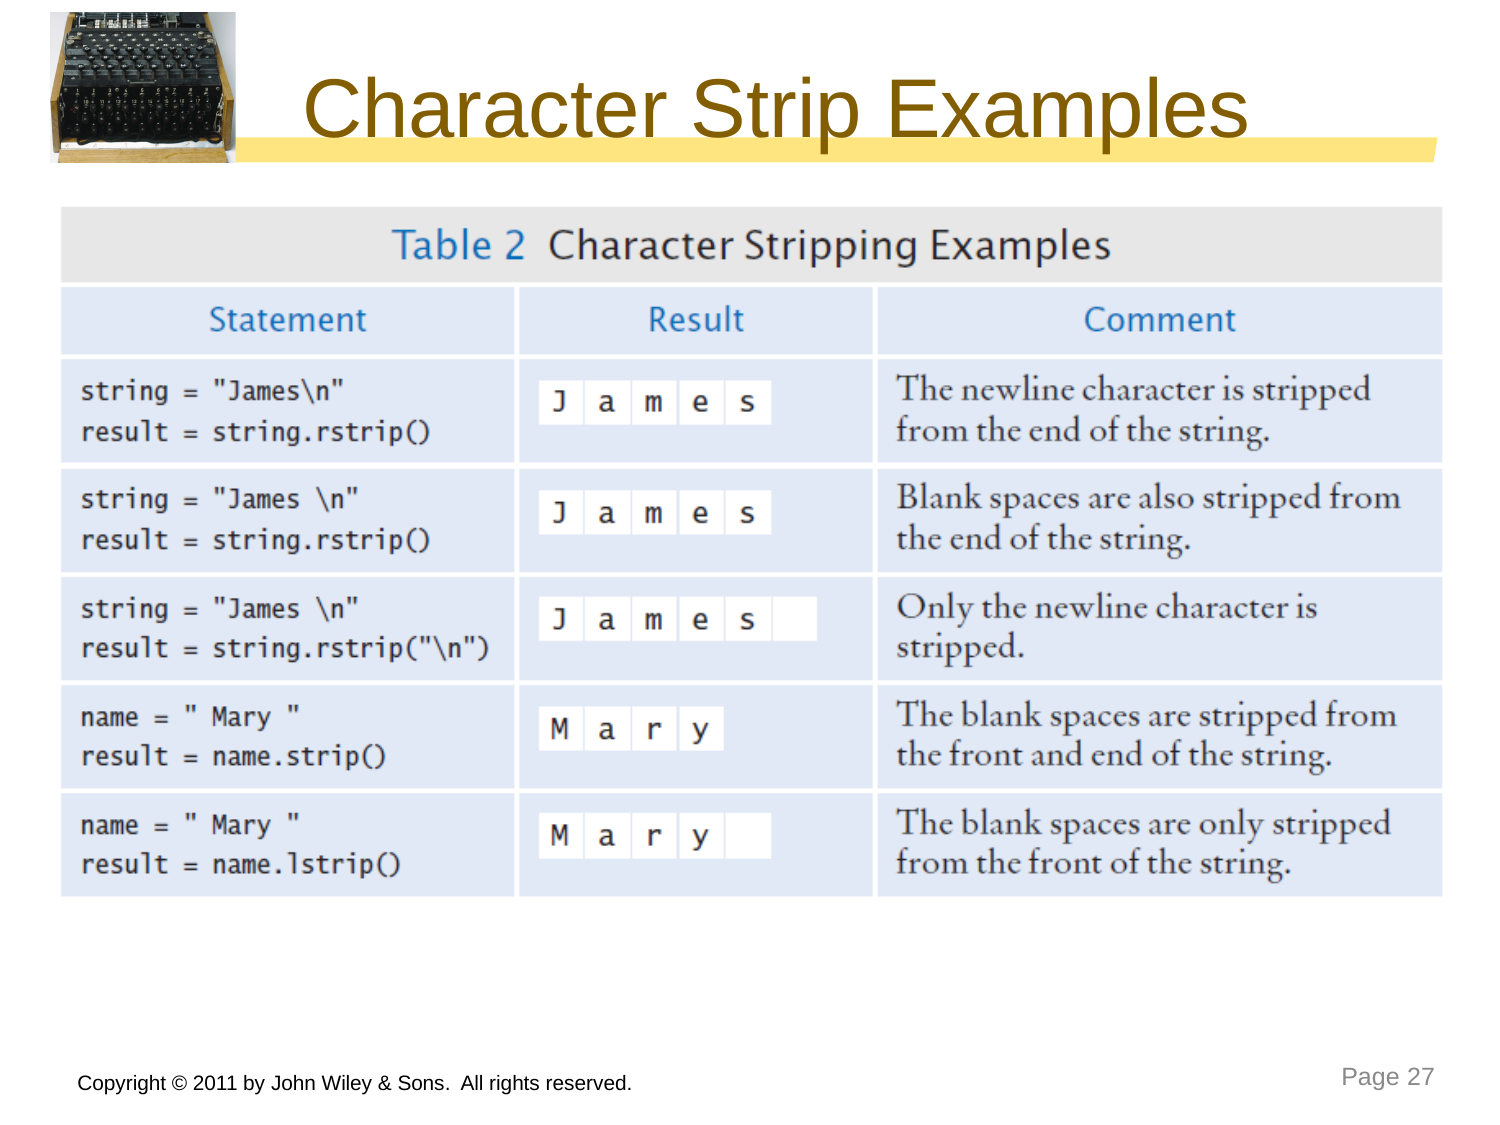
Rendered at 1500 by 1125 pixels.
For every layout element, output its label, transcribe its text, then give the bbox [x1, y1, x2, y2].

title Character Strip Examples [287, 44, 1451, 163]
footer Copyright © 2011 by John Wiley & Sons. All rights reserved. [62, 1037, 726, 1104]
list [49, 199, 1449, 901]
slide_number Page 27 [1187, 1050, 1450, 1100]
